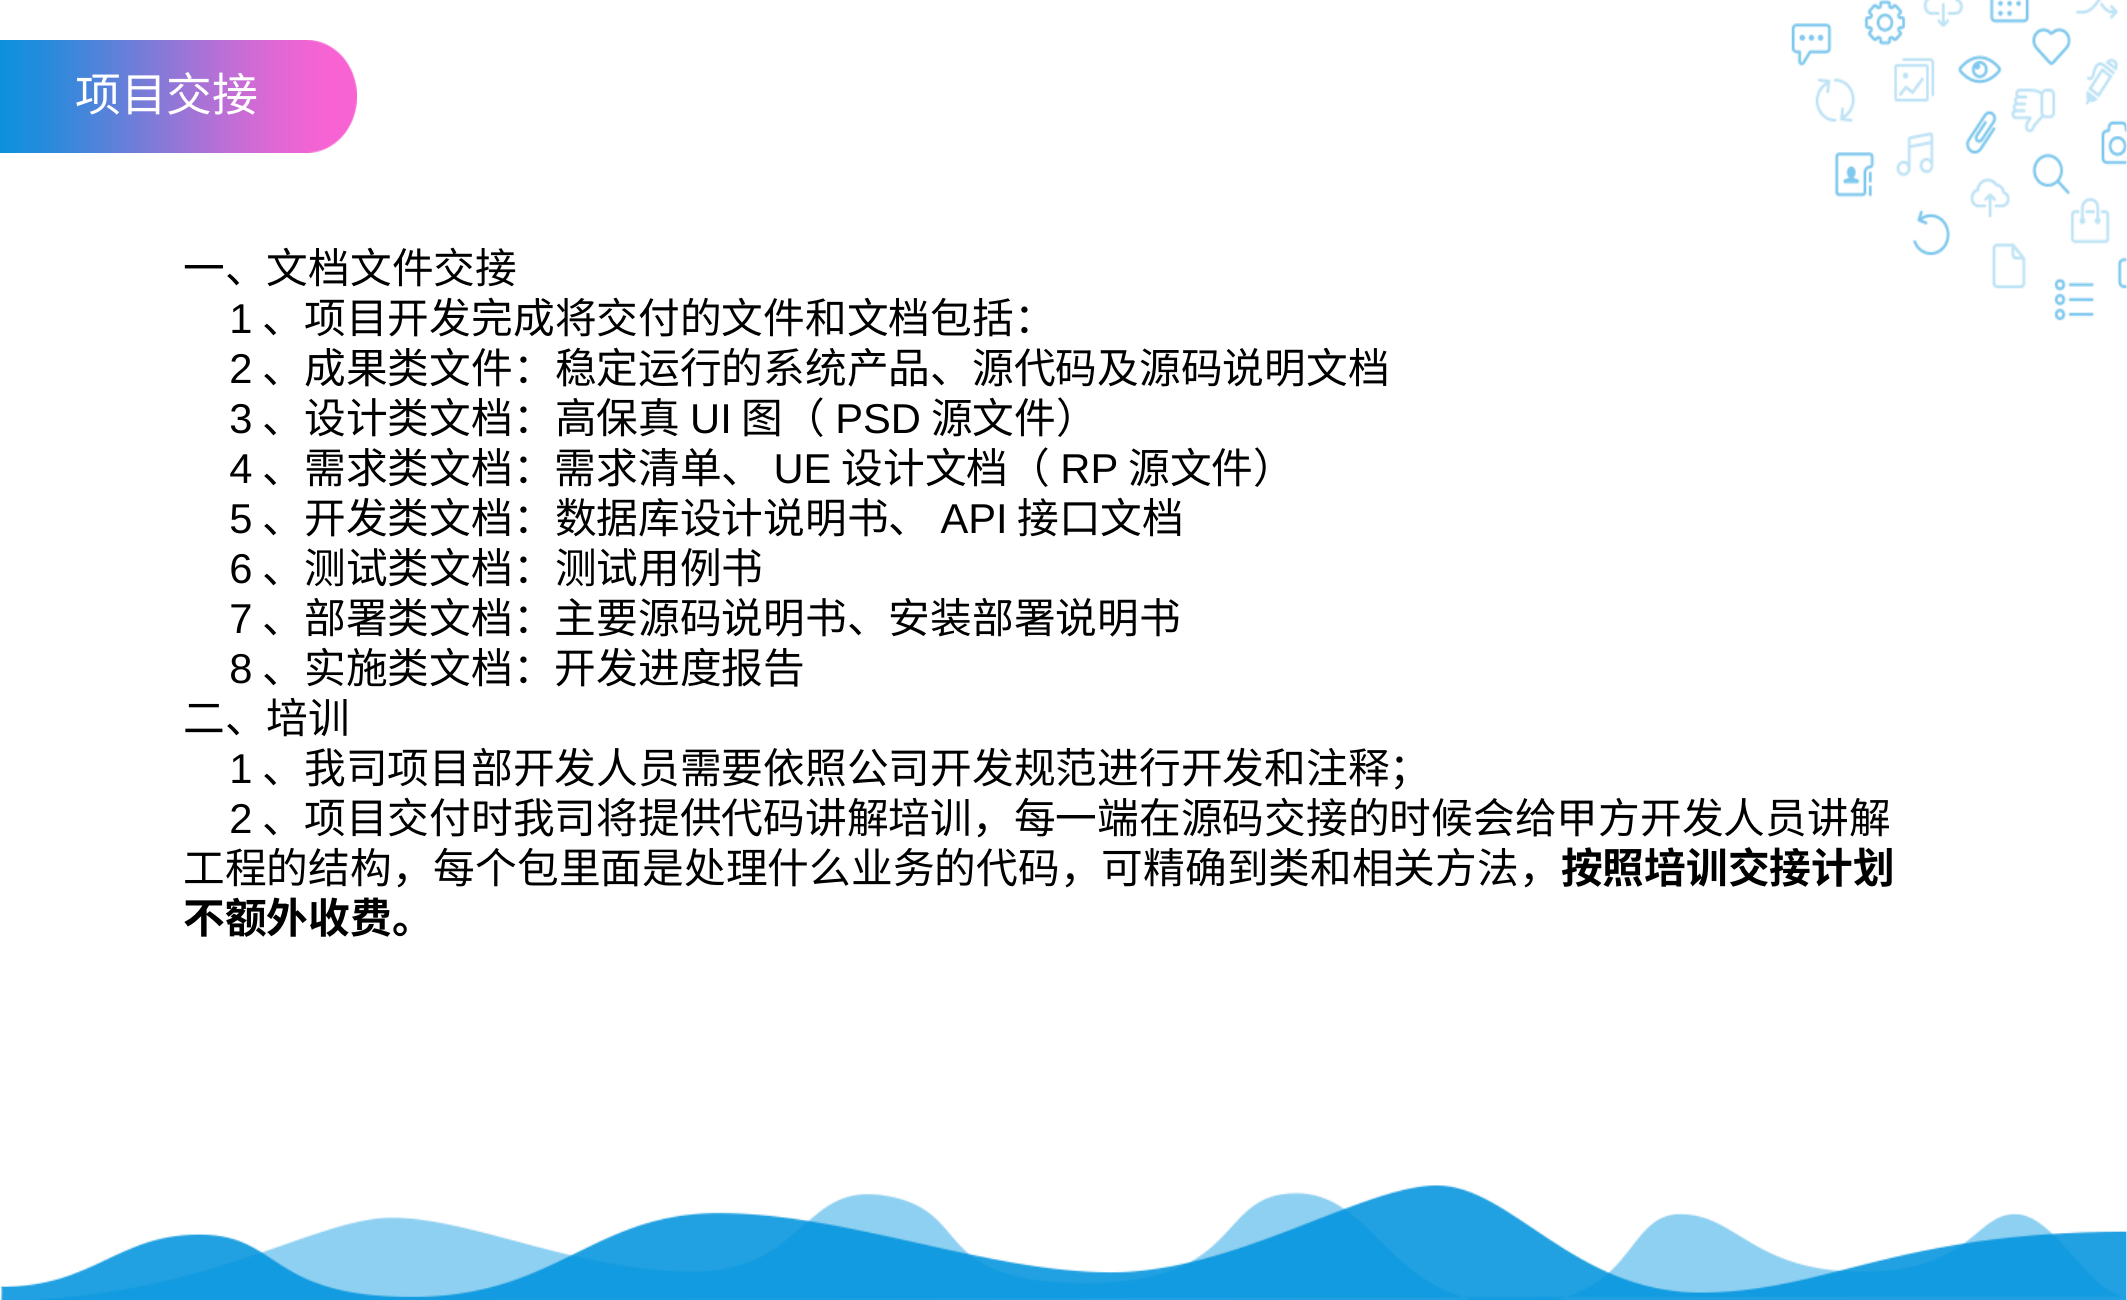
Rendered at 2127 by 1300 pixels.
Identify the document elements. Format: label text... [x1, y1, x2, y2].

text_box 一、文档文件交接 1、项目开发完成将交付的文件和文档包括： 2、成果类文件：稳定运行的系统产品、源代码及源码说明文档 3、设计类文档：高保真UI图（PSD源文件） 4、需求类文档：需求清单、UE设计文档（RP源文件） 5、开发类文档：数据库设计说明书、API接口文档 6、测试类文档：测试用例书 7、部署类文档：主要源码说明书、安装部署说明书 8、实施类文档：开发进度报告 二、培训 1、我司项目部开发人员需要依照公司开发规范进行开发和注释； 2、项目交付时我司将提供代码讲解培训，每一端在源码交接的时候会给甲方开发人员讲解工程的结构，每个包里面是处理什么业务的代码，可精确到类和相关方法，按照培训交接计划不额外收费。 [166, 233, 1927, 1001]
picture [0, 0, 2127, 1300]
